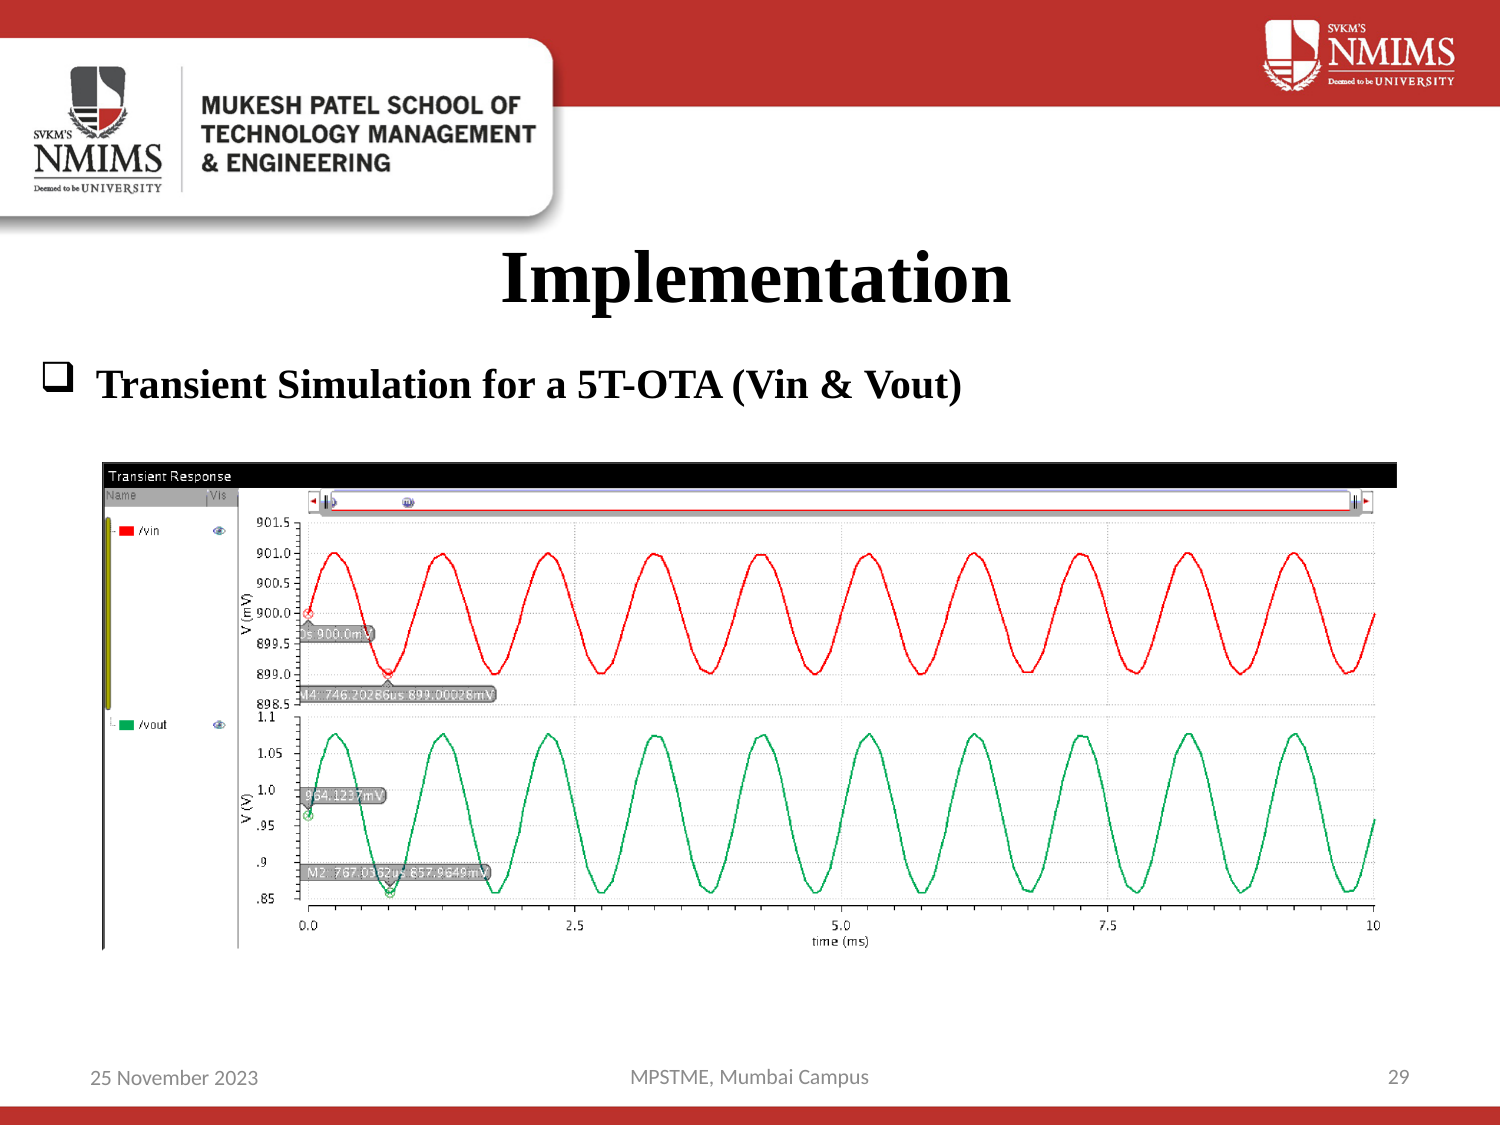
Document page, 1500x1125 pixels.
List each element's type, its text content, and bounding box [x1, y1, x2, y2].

footer MPSTME, Mumbai Campus [512, 1045, 988, 1106]
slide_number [75, 1046, 425, 1107]
list Transient Simulation for a 5T-OTA (Vin & Vout) [24, 324, 1500, 417]
title Implementation [75, 197, 1438, 324]
picture [0, 0, 1500, 1125]
slide_number 29 [1074, 1045, 1425, 1106]
